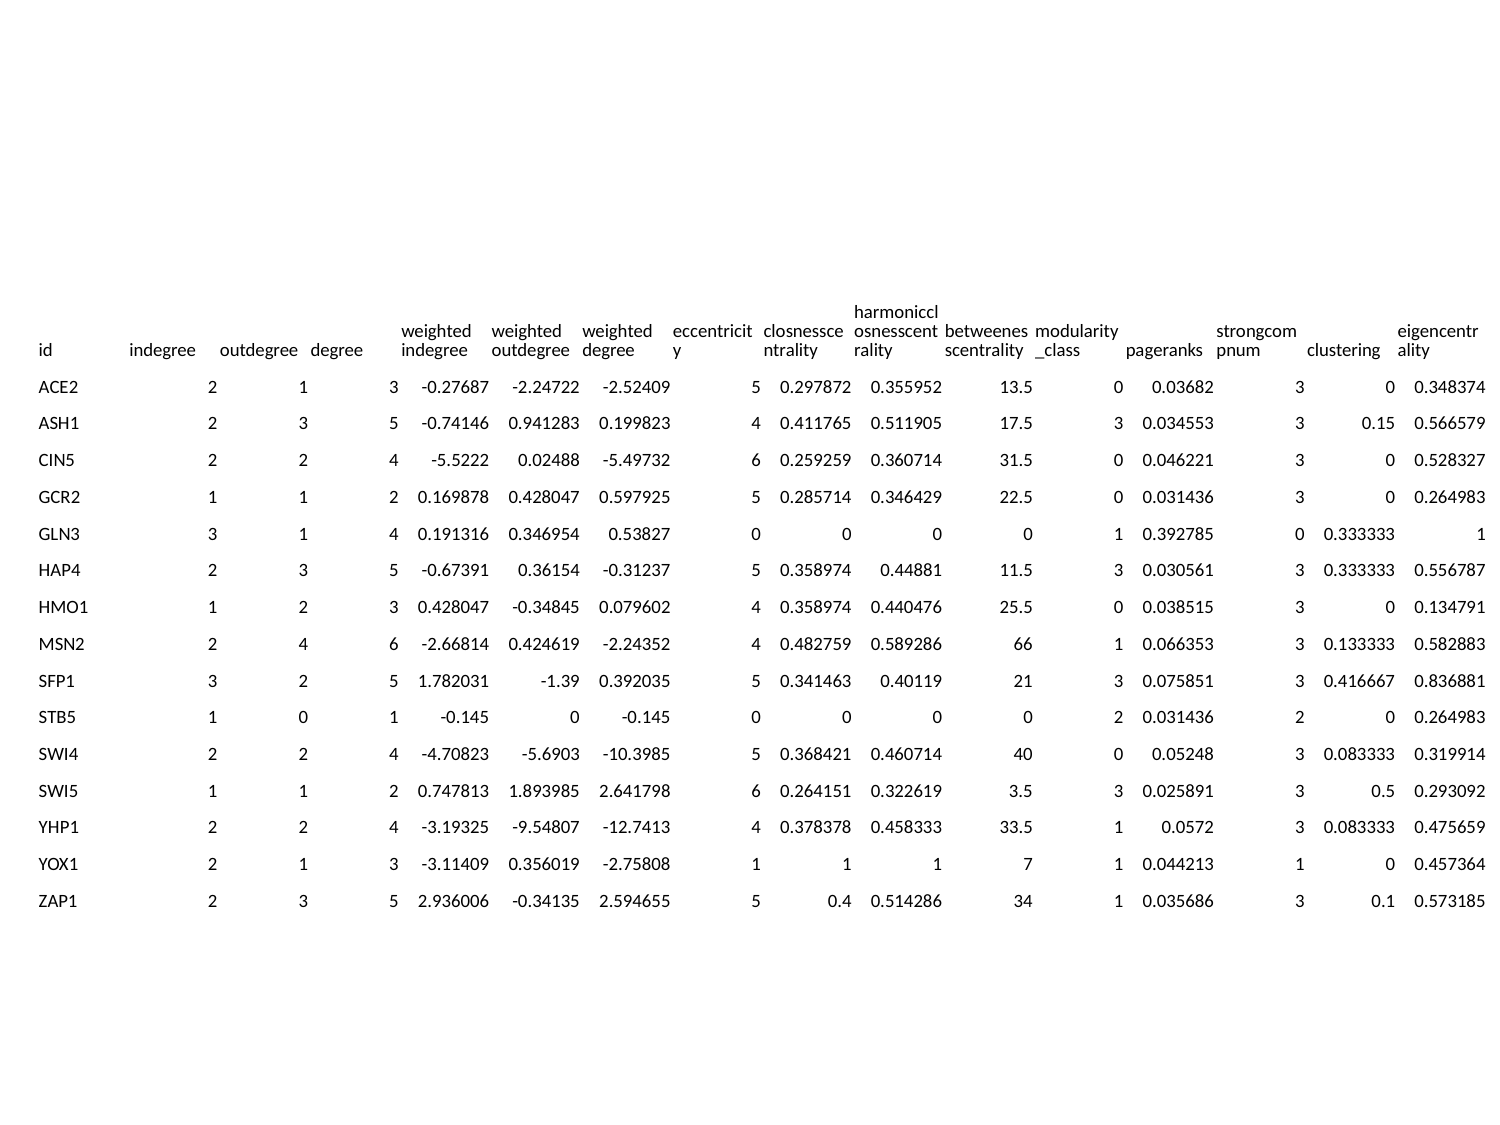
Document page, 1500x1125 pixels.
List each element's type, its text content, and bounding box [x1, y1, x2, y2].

table_cell 0.030561 [1125, 545, 1215, 582]
table_cell 2 [128, 729, 219, 765]
table_cell 2 [219, 729, 309, 765]
table_cell 0 [762, 692, 853, 729]
table_cell 0.044213 [1125, 839, 1215, 876]
table_cell 0 [490, 692, 581, 729]
table_cell -2.24722 [490, 361, 581, 398]
table_cell 0 [1034, 435, 1125, 471]
table_cell 3 [1034, 398, 1125, 435]
table_cell 0.511905 [853, 398, 943, 435]
table_cell 1 [219, 765, 309, 802]
table_cell 0.53827 [581, 508, 672, 545]
table_cell -2.24352 [581, 618, 672, 655]
table_header eccentricity [672, 262, 762, 361]
table_cell 2 [219, 582, 309, 618]
table_cell 0.440476 [853, 582, 943, 618]
table_cell 4 [672, 582, 762, 618]
table_cell 0.392785 [1125, 508, 1215, 545]
table_cell 0.083333 [1306, 729, 1396, 765]
table_cell 3.5 [943, 765, 1034, 802]
table_cell 3 [1034, 655, 1125, 692]
table_cell 1 [219, 839, 309, 876]
table_cell 5 [672, 876, 762, 912]
table_cell SWI5 [38, 765, 128, 802]
table_cell 3 [1215, 471, 1306, 508]
table_cell 0.346954 [490, 508, 581, 545]
table_cell 3 [309, 839, 400, 876]
table_header indegree [128, 262, 219, 361]
table_cell 13.5 [943, 361, 1034, 398]
table_cell SWI4 [38, 729, 128, 765]
table_cell 1 [1034, 618, 1125, 655]
table_cell 6 [309, 618, 400, 655]
table_cell 3 [128, 508, 219, 545]
table_cell 0.941283 [490, 398, 581, 435]
table_cell 5 [672, 729, 762, 765]
table_header outdegree [219, 262, 309, 361]
table_cell 0.458333 [853, 802, 943, 839]
table_cell 0.356019 [490, 839, 581, 876]
table_header harmonicclosnesscentrality [853, 262, 943, 361]
table_cell 4 [672, 802, 762, 839]
table_cell 1 [219, 361, 309, 398]
table_cell -4.70823 [400, 729, 490, 765]
table_cell 0.035686 [1125, 876, 1215, 912]
table_cell -0.34135 [490, 876, 581, 912]
table_cell 1 [128, 692, 219, 729]
table_cell 5 [672, 545, 762, 582]
table_cell 3 [1215, 618, 1306, 655]
table_cell 0.573185 [1396, 876, 1487, 912]
table_header id [38, 262, 128, 361]
table_cell 1 [1034, 802, 1125, 839]
table_cell 2 [128, 618, 219, 655]
table_cell YHP1 [38, 802, 128, 839]
table_cell 0.0572 [1125, 802, 1215, 839]
table_cell 1 [1215, 839, 1306, 876]
table_cell -0.67391 [400, 545, 490, 582]
table_cell 2 [1215, 692, 1306, 729]
table_cell 0.333333 [1306, 545, 1396, 582]
table_cell 0.285714 [762, 471, 853, 508]
table_cell 0.333333 [1306, 508, 1396, 545]
table_cell 0 [672, 692, 762, 729]
table_cell 3 [219, 545, 309, 582]
table_cell 0.747813 [400, 765, 490, 802]
table_cell 0.514286 [853, 876, 943, 912]
table_cell 0.031436 [1125, 692, 1215, 729]
table_cell 17.5 [943, 398, 1034, 435]
table_cell 0.031436 [1125, 471, 1215, 508]
table_cell 1 [1396, 508, 1487, 545]
table_cell 1 [1034, 839, 1125, 876]
table_cell 0.03682 [1125, 361, 1215, 398]
table_cell 0.428047 [490, 471, 581, 508]
table_cell ASH1 [38, 398, 128, 435]
table_cell 6 [672, 435, 762, 471]
table_cell 0.358974 [762, 545, 853, 582]
table_cell 0.528327 [1396, 435, 1487, 471]
table_cell 5 [309, 398, 400, 435]
table_cell -0.145 [581, 692, 672, 729]
table_cell 31.5 [943, 435, 1034, 471]
table_cell 0.15 [1306, 398, 1396, 435]
table_cell -2.66814 [400, 618, 490, 655]
table_cell 2 [219, 802, 309, 839]
table_cell 2.594655 [581, 876, 672, 912]
table_cell 5 [309, 545, 400, 582]
table_cell 5 [309, 876, 400, 912]
table_cell 66 [943, 618, 1034, 655]
table_cell 7 [943, 839, 1034, 876]
table_cell 4 [309, 435, 400, 471]
table_cell -9.54807 [490, 802, 581, 839]
table_cell 3 [1215, 729, 1306, 765]
table_cell -5.5222 [400, 435, 490, 471]
table_cell 2 [128, 839, 219, 876]
table_cell 0.191316 [400, 508, 490, 545]
table_cell GCR2 [38, 471, 128, 508]
table_cell 1 [128, 471, 219, 508]
table_cell 0.5 [1306, 765, 1396, 802]
table_cell 0.348374 [1396, 361, 1487, 398]
table_cell 2 [219, 435, 309, 471]
table_cell 0.079602 [581, 582, 672, 618]
table_cell 1 [128, 582, 219, 618]
table_cell 0 [762, 508, 853, 545]
table_cell HAP4 [38, 545, 128, 582]
table_cell 0.038515 [1125, 582, 1215, 618]
table_cell 1.782031 [400, 655, 490, 692]
table_cell 0.475659 [1396, 802, 1487, 839]
table_cell 0 [1306, 471, 1396, 508]
table_cell -0.31237 [581, 545, 672, 582]
table_cell ZAP1 [38, 876, 128, 912]
table_header pageranks [1125, 262, 1215, 361]
table_cell 0.40119 [853, 655, 943, 692]
table_cell YOX1 [38, 839, 128, 876]
table_cell 0.358974 [762, 582, 853, 618]
table_cell -2.75808 [581, 839, 672, 876]
table_cell 0.582883 [1396, 618, 1487, 655]
table_cell 0.424619 [490, 618, 581, 655]
table_cell 0.199823 [581, 398, 672, 435]
table_cell 0 [853, 692, 943, 729]
table_cell 25.5 [943, 582, 1034, 618]
table_cell 3 [1215, 655, 1306, 692]
table_header modularity_class [1034, 262, 1125, 361]
table_cell 0.428047 [400, 582, 490, 618]
table_cell SFP1 [38, 655, 128, 692]
table_cell 2.641798 [581, 765, 672, 802]
table_cell 0.416667 [1306, 655, 1396, 692]
table_cell 0.264983 [1396, 471, 1487, 508]
table_cell 3 [309, 361, 400, 398]
table_cell 3 [1034, 545, 1125, 582]
table_cell 0.482759 [762, 618, 853, 655]
table_cell 0.378378 [762, 802, 853, 839]
table_cell 3 [219, 876, 309, 912]
table_cell 2 [128, 876, 219, 912]
table_cell 0.322619 [853, 765, 943, 802]
table_cell 33.5 [943, 802, 1034, 839]
table_cell 0.075851 [1125, 655, 1215, 692]
table_cell 0.134791 [1396, 582, 1487, 618]
table_cell 2 [128, 435, 219, 471]
table_cell 0.264983 [1396, 692, 1487, 729]
table_cell 0 [1306, 582, 1396, 618]
table_cell 3 [1215, 876, 1306, 912]
table_cell 0 [672, 508, 762, 545]
table_cell 0 [1034, 471, 1125, 508]
table_cell ACE2 [38, 361, 128, 398]
table_cell 0.293092 [1396, 765, 1487, 802]
table_cell 3 [309, 582, 400, 618]
table_cell 2 [309, 765, 400, 802]
table_cell 3 [1215, 435, 1306, 471]
table_cell 3 [1034, 765, 1125, 802]
table_cell 3 [1215, 765, 1306, 802]
table_cell MSN2 [38, 618, 128, 655]
table_cell 21 [943, 655, 1034, 692]
table_cell 0.566579 [1396, 398, 1487, 435]
table_cell 0.264151 [762, 765, 853, 802]
table_cell 0.597925 [581, 471, 672, 508]
table_cell 0.589286 [853, 618, 943, 655]
table_cell 2 [128, 398, 219, 435]
table_cell 2 [1034, 692, 1125, 729]
table_cell 0.4 [762, 876, 853, 912]
table_cell 1 [1034, 876, 1125, 912]
table_cell 0.034553 [1125, 398, 1215, 435]
table_cell 1.893985 [490, 765, 581, 802]
table_cell 2 [128, 802, 219, 839]
table_cell 4 [672, 398, 762, 435]
table_cell -3.11409 [400, 839, 490, 876]
table_cell 0.36154 [490, 545, 581, 582]
table_cell -5.6903 [490, 729, 581, 765]
table_cell 0.05248 [1125, 729, 1215, 765]
table_header eigencentrality [1396, 262, 1487, 361]
table_cell 0 [1306, 839, 1396, 876]
table_cell 0 [853, 508, 943, 545]
table_cell -3.19325 [400, 802, 490, 839]
table_cell 0.319914 [1396, 729, 1487, 765]
table_cell 0.341463 [762, 655, 853, 692]
table_cell GLN3 [38, 508, 128, 545]
table_cell 0.411765 [762, 398, 853, 435]
table_cell 0 [1306, 361, 1396, 398]
table_cell -2.52409 [581, 361, 672, 398]
table_cell 0.360714 [853, 435, 943, 471]
table_cell 0 [1034, 582, 1125, 618]
table_cell 1 [672, 839, 762, 876]
table_cell 5 [672, 471, 762, 508]
table_cell 0 [1306, 692, 1396, 729]
table_cell 5 [672, 655, 762, 692]
table_cell 4 [219, 618, 309, 655]
table_cell 0 [1034, 361, 1125, 398]
table_cell 0.02488 [490, 435, 581, 471]
table_cell 0.259259 [762, 435, 853, 471]
table_header strongcompnum [1215, 262, 1306, 361]
table_cell 2 [219, 655, 309, 692]
table_cell 4 [672, 618, 762, 655]
table_cell -0.74146 [400, 398, 490, 435]
table_cell -5.49732 [581, 435, 672, 471]
table_cell 1 [128, 765, 219, 802]
table_cell 0.046221 [1125, 435, 1215, 471]
table_cell 1 [219, 508, 309, 545]
table_cell 0.355952 [853, 361, 943, 398]
table_cell CIN5 [38, 435, 128, 471]
table_header clustering [1306, 262, 1396, 361]
table_cell -12.7413 [581, 802, 672, 839]
table_cell 0 [943, 692, 1034, 729]
table_cell 0.392035 [581, 655, 672, 692]
table_cell 0 [219, 692, 309, 729]
table_cell HMO1 [38, 582, 128, 618]
table_cell 5 [672, 361, 762, 398]
table_cell 0 [1306, 435, 1396, 471]
table_header weighted indegree [400, 262, 490, 361]
table_cell 2 [128, 545, 219, 582]
table_header weighted outdegree [490, 262, 581, 361]
table_cell 0.457364 [1396, 839, 1487, 876]
table_cell 11.5 [943, 545, 1034, 582]
table_cell 0.066353 [1125, 618, 1215, 655]
table_cell 6 [672, 765, 762, 802]
table_cell -0.145 [400, 692, 490, 729]
table_cell 0 [1034, 729, 1125, 765]
table_header closnesscentrality [762, 262, 853, 361]
table_cell 34 [943, 876, 1034, 912]
table_cell 3 [1215, 582, 1306, 618]
table_cell 3 [219, 398, 309, 435]
table_cell 0 [1215, 508, 1306, 545]
table_cell 3 [1215, 802, 1306, 839]
table_cell 0.025891 [1125, 765, 1215, 802]
table_cell 0.083333 [1306, 802, 1396, 839]
table_cell 3 [1215, 361, 1306, 398]
table_cell 5 [309, 655, 400, 692]
table_cell 2.936006 [400, 876, 490, 912]
table_cell 0.133333 [1306, 618, 1396, 655]
table_cell -0.27687 [400, 361, 490, 398]
table_cell -10.3985 [581, 729, 672, 765]
table_cell 4 [309, 729, 400, 765]
table_cell 0.836881 [1396, 655, 1487, 692]
table_cell 1 [762, 839, 853, 876]
table_cell 0.169878 [400, 471, 490, 508]
table_cell 3 [1215, 398, 1306, 435]
table_cell 0.346429 [853, 471, 943, 508]
table_cell 1 [309, 692, 400, 729]
table_cell -1.39 [490, 655, 581, 692]
table_cell 3 [1215, 545, 1306, 582]
table_cell 0.460714 [853, 729, 943, 765]
table_cell -0.34845 [490, 582, 581, 618]
table_cell STB5 [38, 692, 128, 729]
table_cell 0.297872 [762, 361, 853, 398]
table_cell 4 [309, 508, 400, 545]
table_header degree [309, 262, 400, 361]
table_header weighted degree [581, 262, 672, 361]
table_cell 22.5 [943, 471, 1034, 508]
table_cell 2 [309, 471, 400, 508]
table_cell 1 [219, 471, 309, 508]
table_header betweenesscentrality [943, 262, 1034, 361]
table_cell 2 [128, 361, 219, 398]
table_cell 1 [1034, 508, 1125, 545]
table_cell 0.556787 [1396, 545, 1487, 582]
table_cell 4 [309, 802, 400, 839]
table_cell 0 [943, 508, 1034, 545]
table_cell 0.368421 [762, 729, 853, 765]
table_cell 1 [853, 839, 943, 876]
table_cell 3 [128, 655, 219, 692]
table_cell 40 [943, 729, 1034, 765]
table_cell 0.1 [1306, 876, 1396, 912]
table_cell 0.44881 [853, 545, 943, 582]
